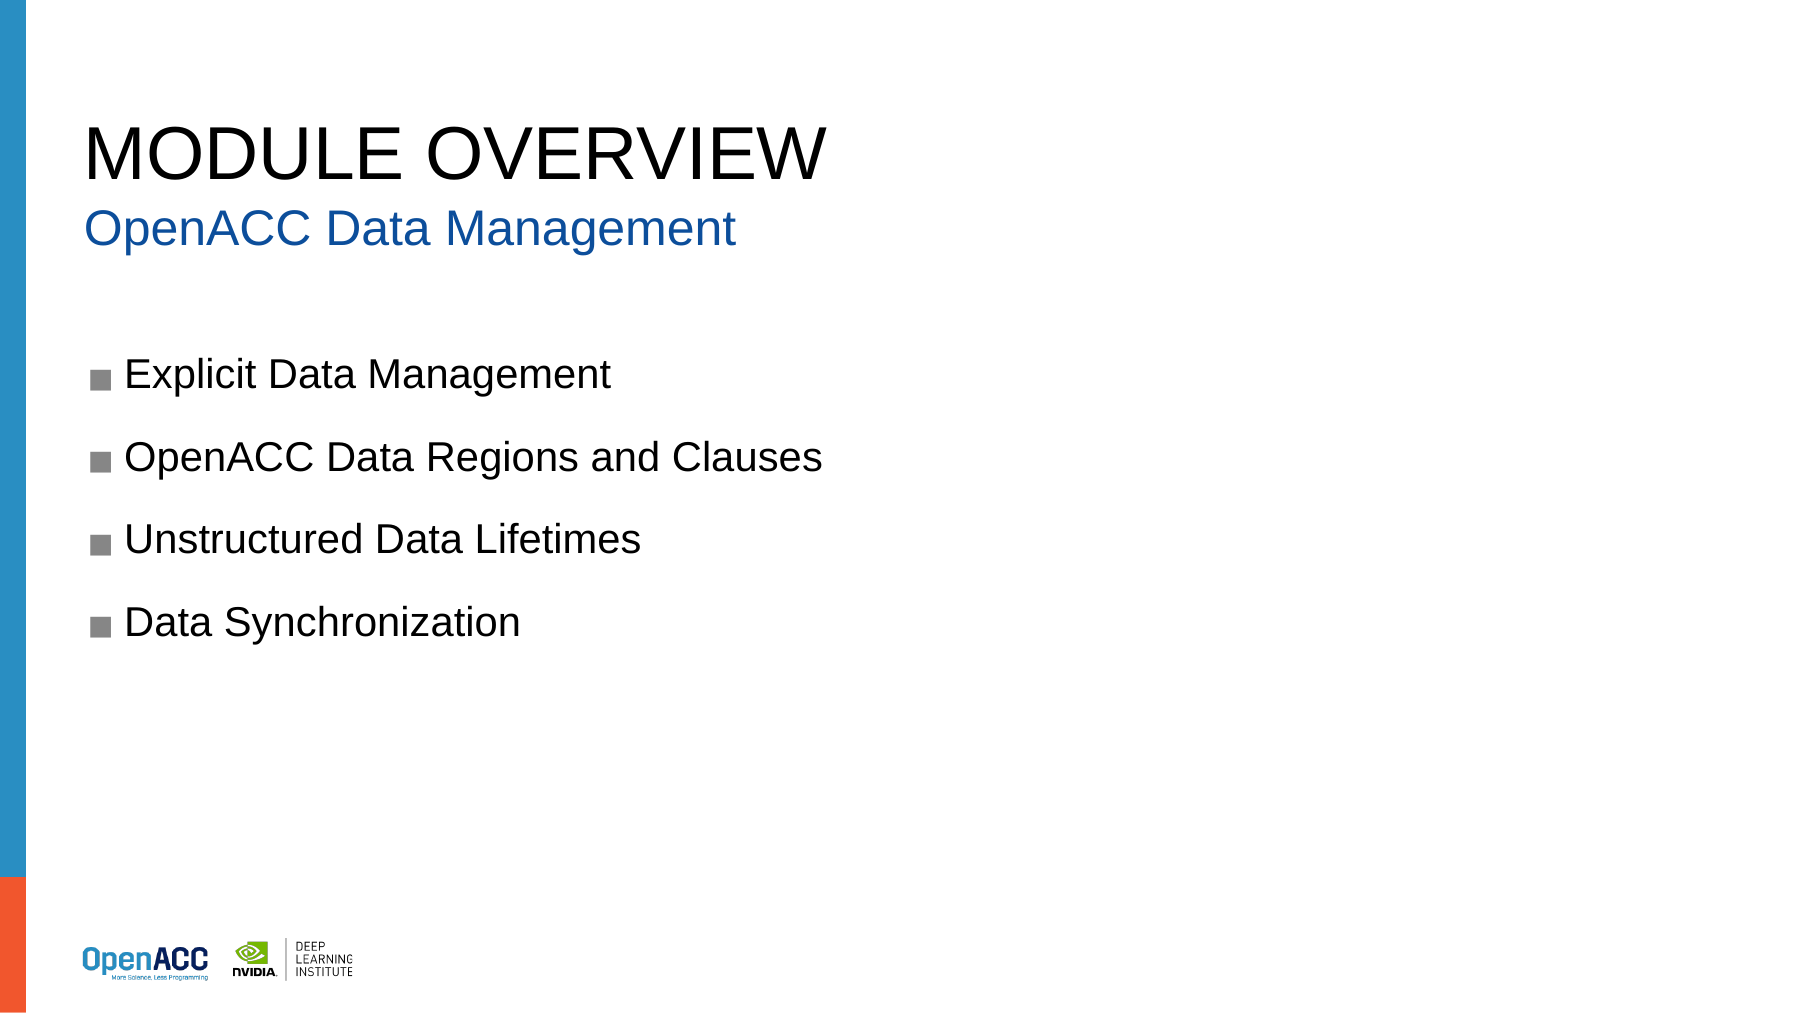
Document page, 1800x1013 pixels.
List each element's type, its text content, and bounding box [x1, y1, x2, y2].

list OpenACC Data Management [68, 194, 1706, 282]
list Explicit Data Management OpenACC Data Regions and Clauses Unstructured Data Lifetimes Data Synchronization [71, 345, 1704, 955]
title MODULE OVERVIEW [68, 106, 1706, 194]
picture [81, 955, 208, 981]
picture [233, 955, 353, 981]
